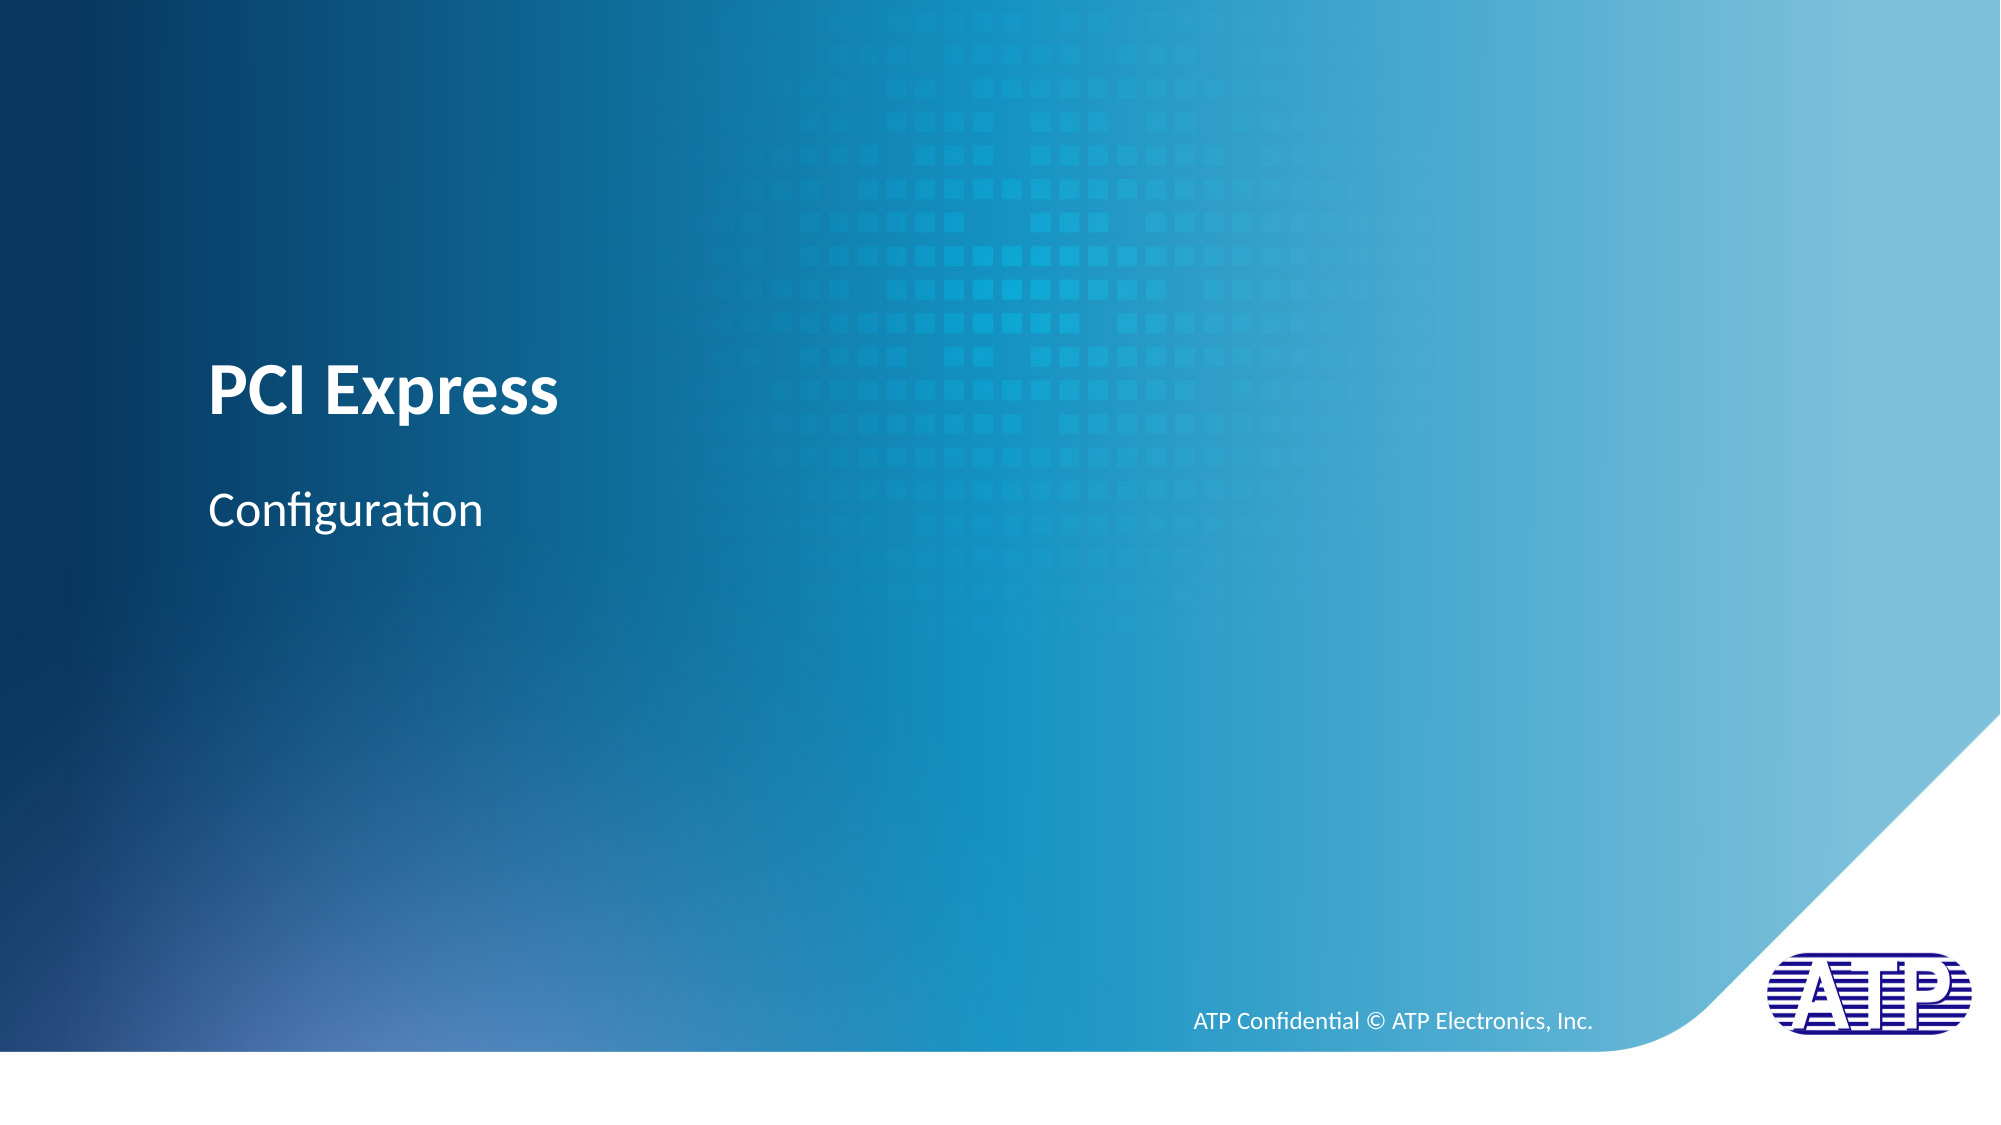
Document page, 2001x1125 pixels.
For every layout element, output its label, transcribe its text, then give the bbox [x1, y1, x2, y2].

picture [0, 0, 2000, 1125]
list PCI Express [193, 331, 1814, 469]
list Configuration [193, 469, 1814, 583]
